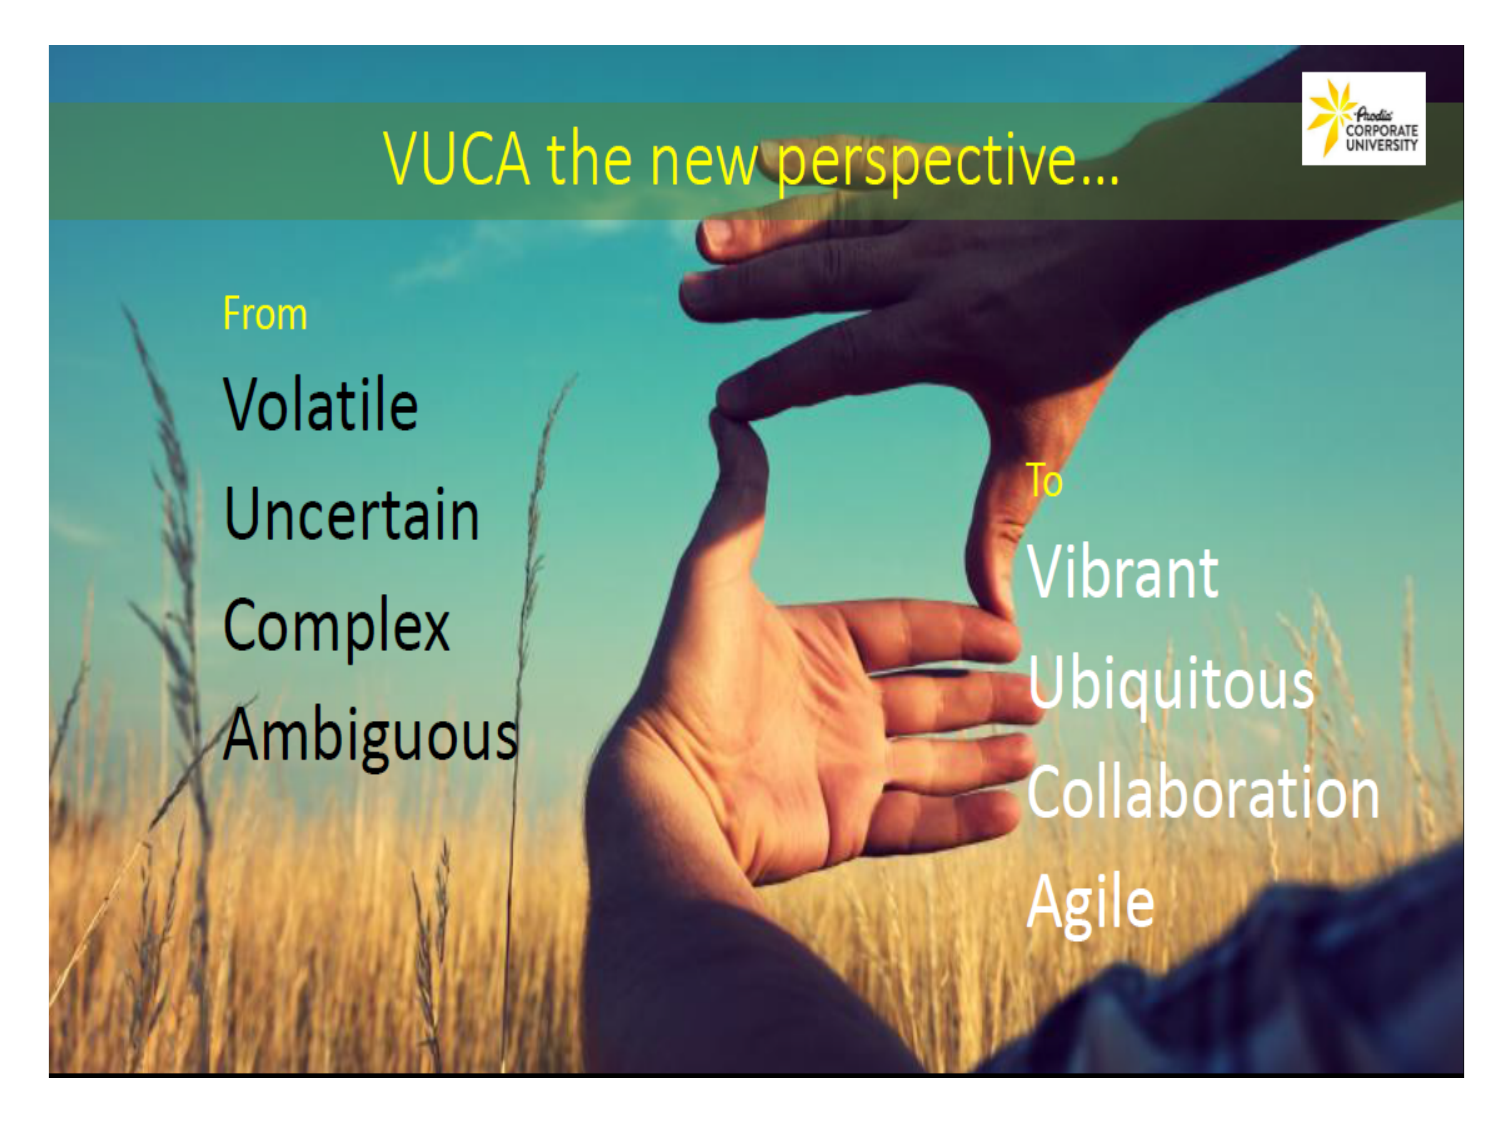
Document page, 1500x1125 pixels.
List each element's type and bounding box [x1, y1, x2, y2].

list [48, 45, 1465, 1078]
